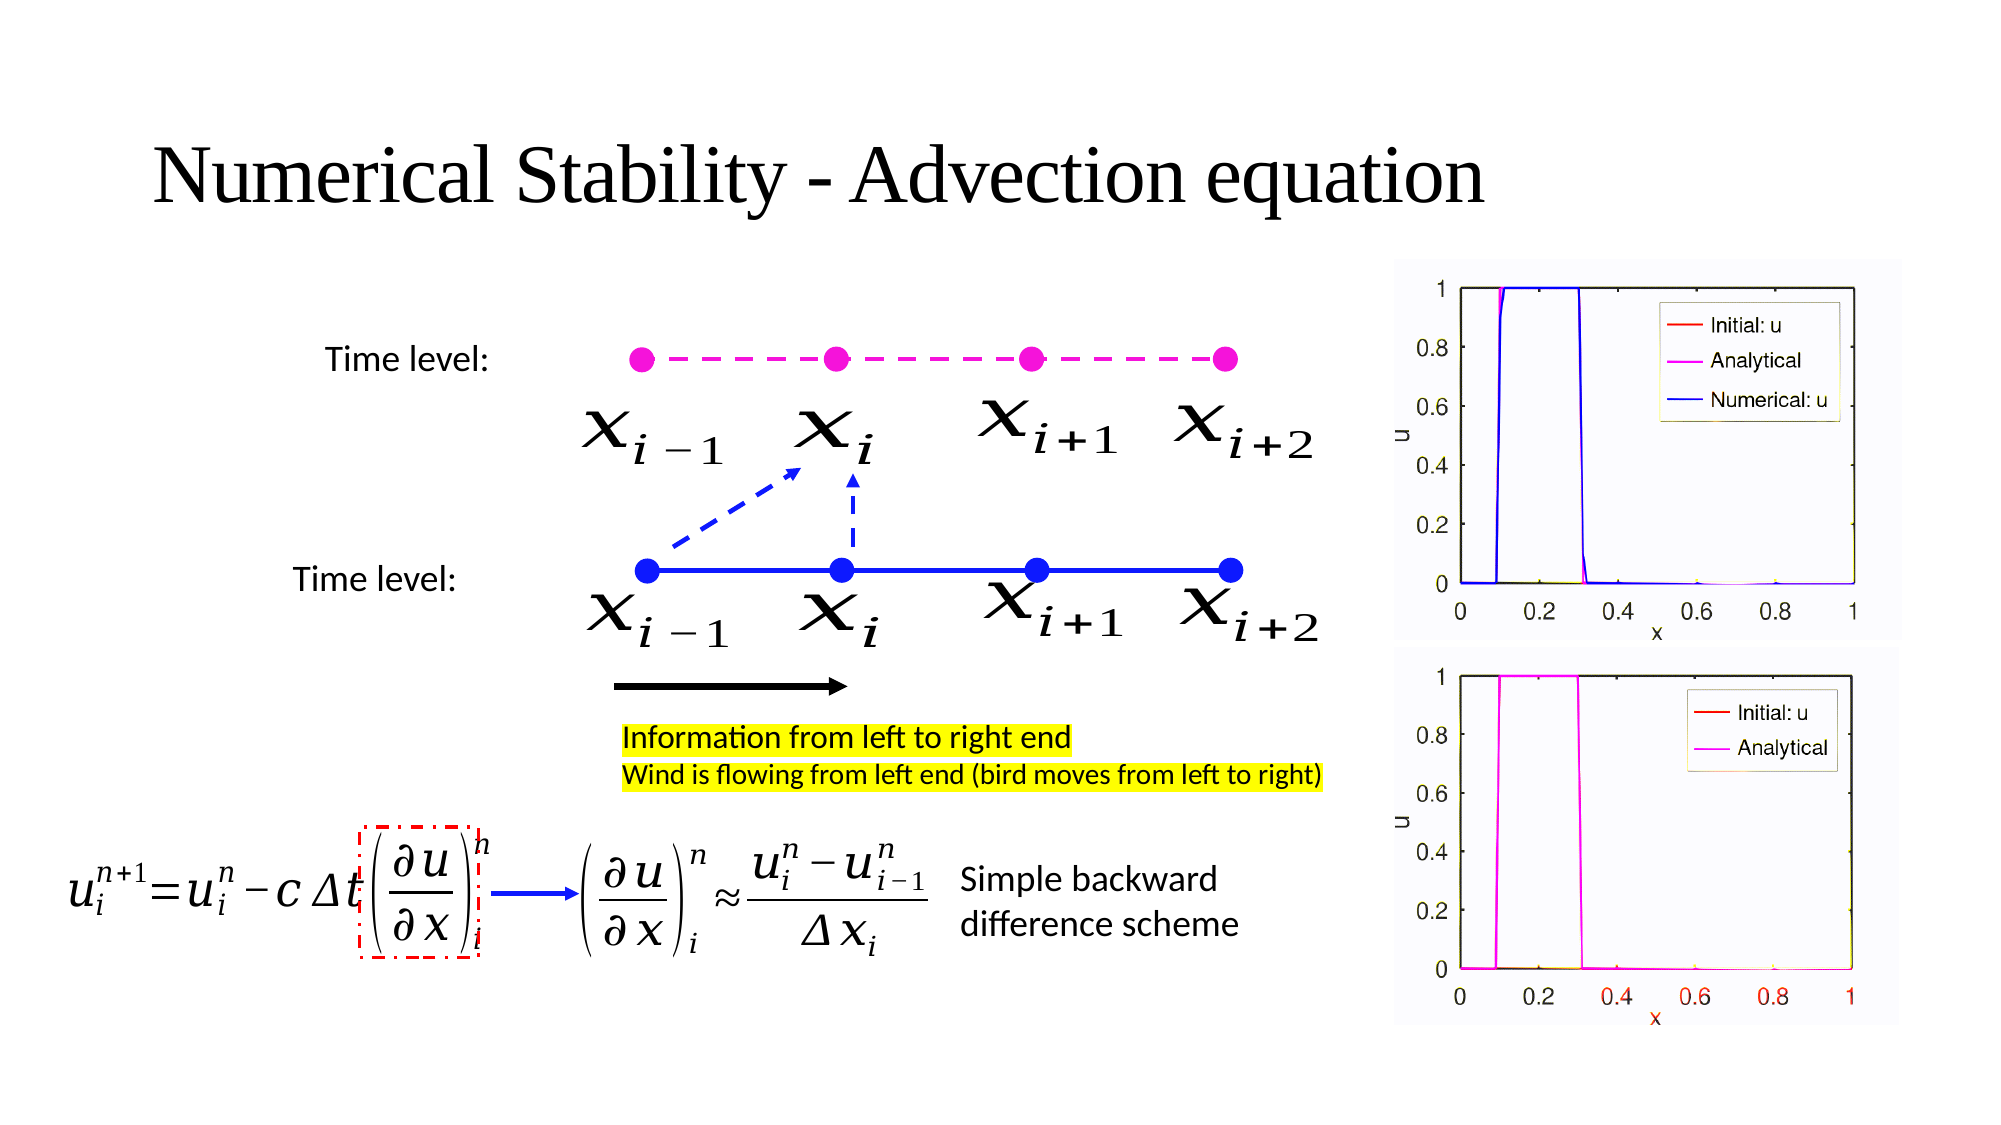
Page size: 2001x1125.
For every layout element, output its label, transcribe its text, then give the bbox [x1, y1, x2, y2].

picture [1394, 646, 1899, 1026]
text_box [1266, 558, 1324, 657]
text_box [66, 467, 1258, 962]
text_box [263, 326, 1318, 474]
text_box Information from left to right end Wind is flowing from left end (bird moves from left to right) [1266, 708, 1339, 798]
text_box Numerical Stability - Advection equation [137, 59, 1902, 228]
picture [1394, 258, 1903, 641]
